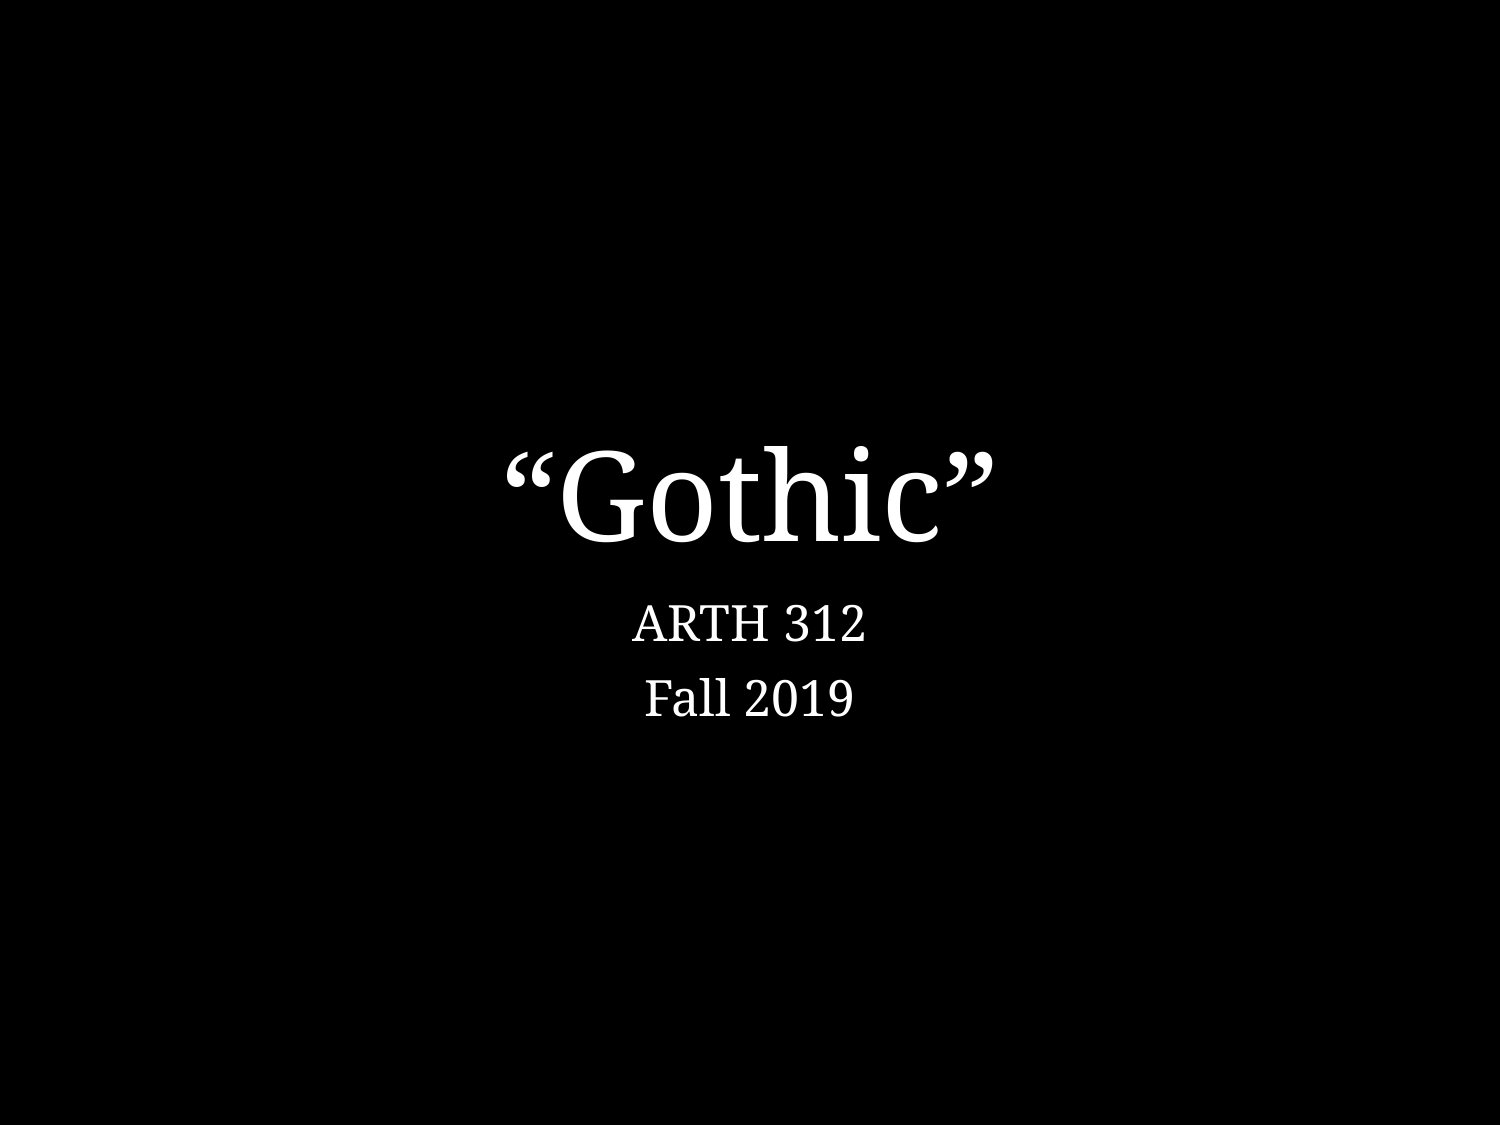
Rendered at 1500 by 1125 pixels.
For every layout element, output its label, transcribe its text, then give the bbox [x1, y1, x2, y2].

subtitle ARTH 312 Fall 2019 [187, 590, 1313, 863]
title “Gothic” [112, 184, 1388, 576]
